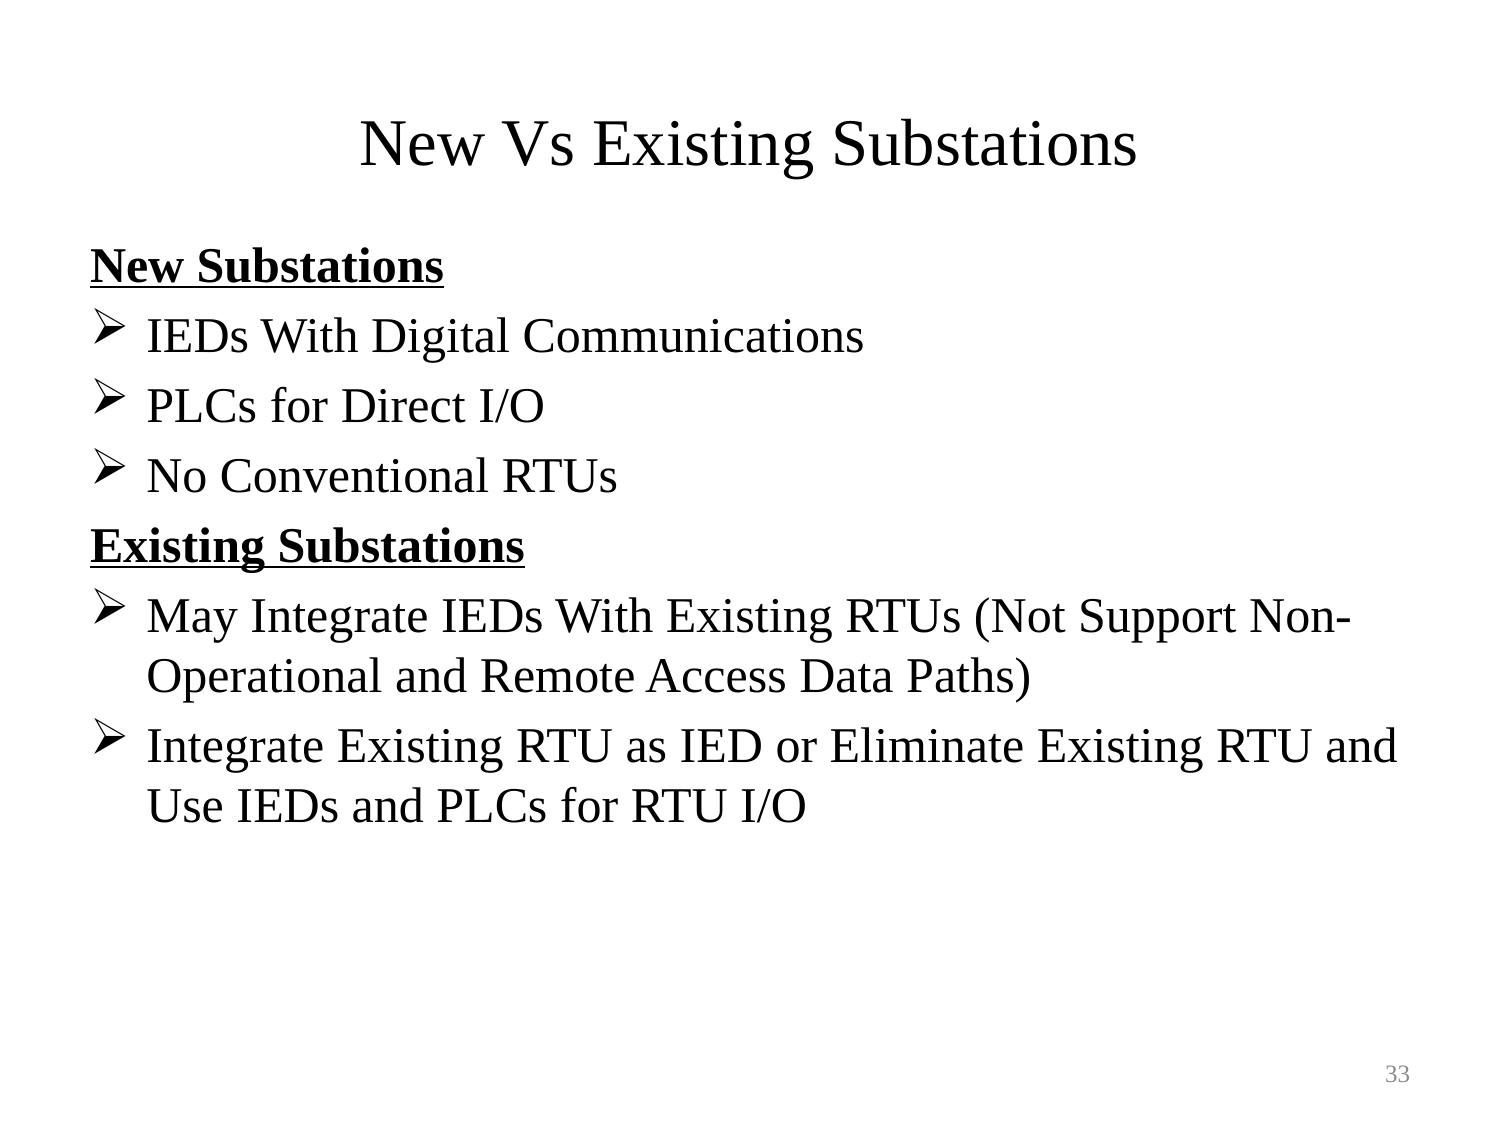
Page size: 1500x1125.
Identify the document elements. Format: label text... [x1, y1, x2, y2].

list New Substations IEDs With Digital Communications PLCs for Direct I/O No Conventional RTUs Existing Substations May Integrate IEDs With Existing RTUs (Not Support Non-Operational and Remote Access Data Paths) Integrate Existing RTU as IED or Eliminate Existing RTU and Use IEDs and PLCs for RTU I/O [75, 224, 1425, 1005]
slide_number 33 [1074, 1042, 1425, 1103]
title New Vs Existing Substations [75, 45, 1425, 224]
